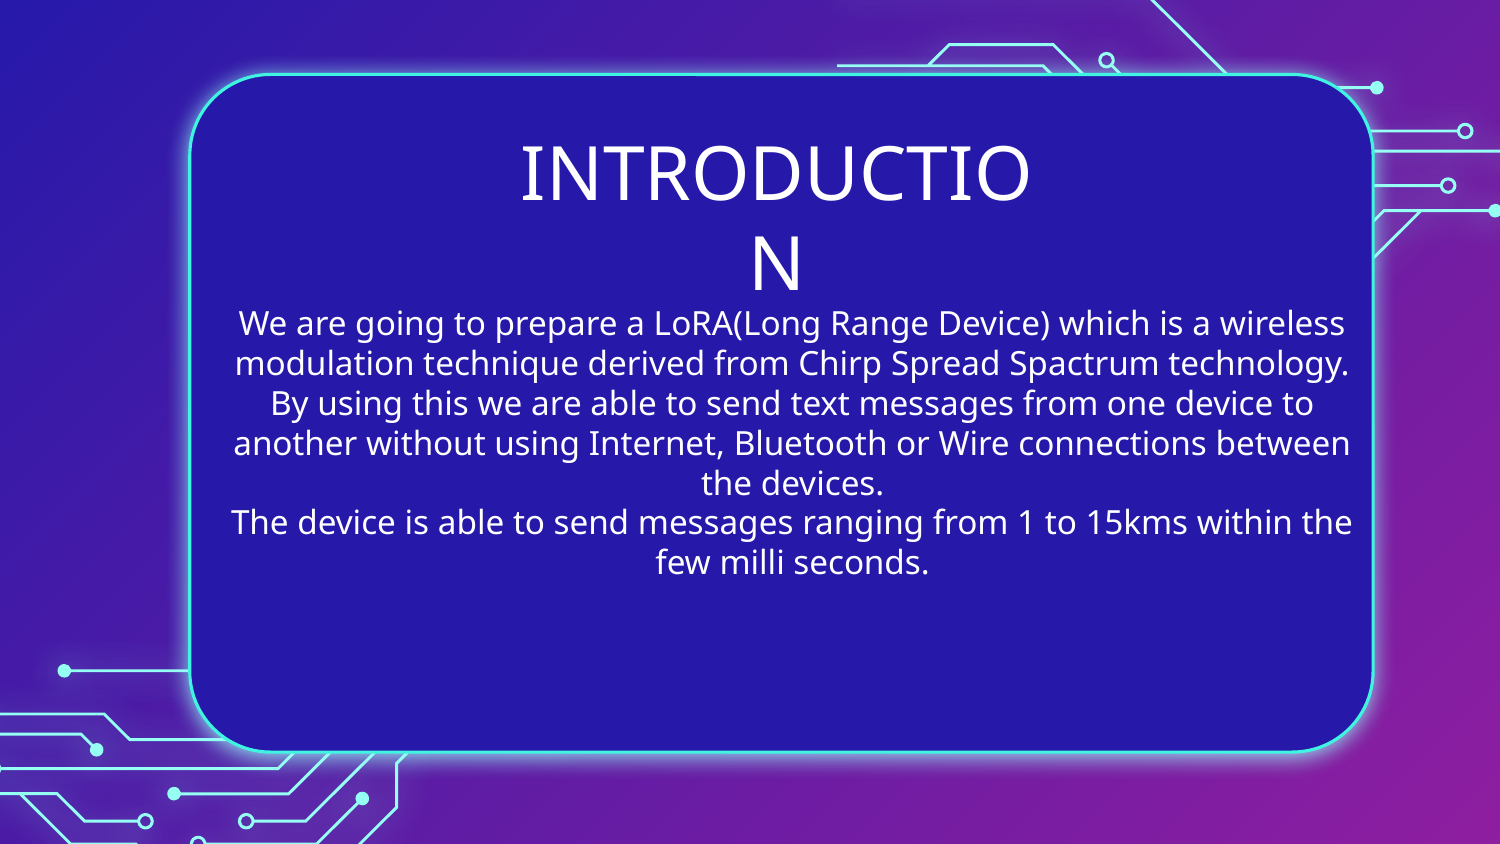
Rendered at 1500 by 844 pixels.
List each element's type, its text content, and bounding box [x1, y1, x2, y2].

subtitle We are going to prepare a LoRA(Long Range Device) which is a wireless modulation technique derived from Chirp Spread Spactrum technology. By using this we are able to send text messages from one device to another without using Internet, Bluetooth or Wire connections between the devices. The device is able to send messages ranging from 1 to 15kms within the few milli seconds. [226, 203, 1360, 720]
text_box [1340, 90, 1374, 716]
text_box [189, 74, 1014, 384]
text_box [105, 385, 422, 844]
text_box [426, 720, 1357, 753]
title INTRODUCTION [501, 168, 1014, 203]
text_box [1019, 0, 1336, 485]
